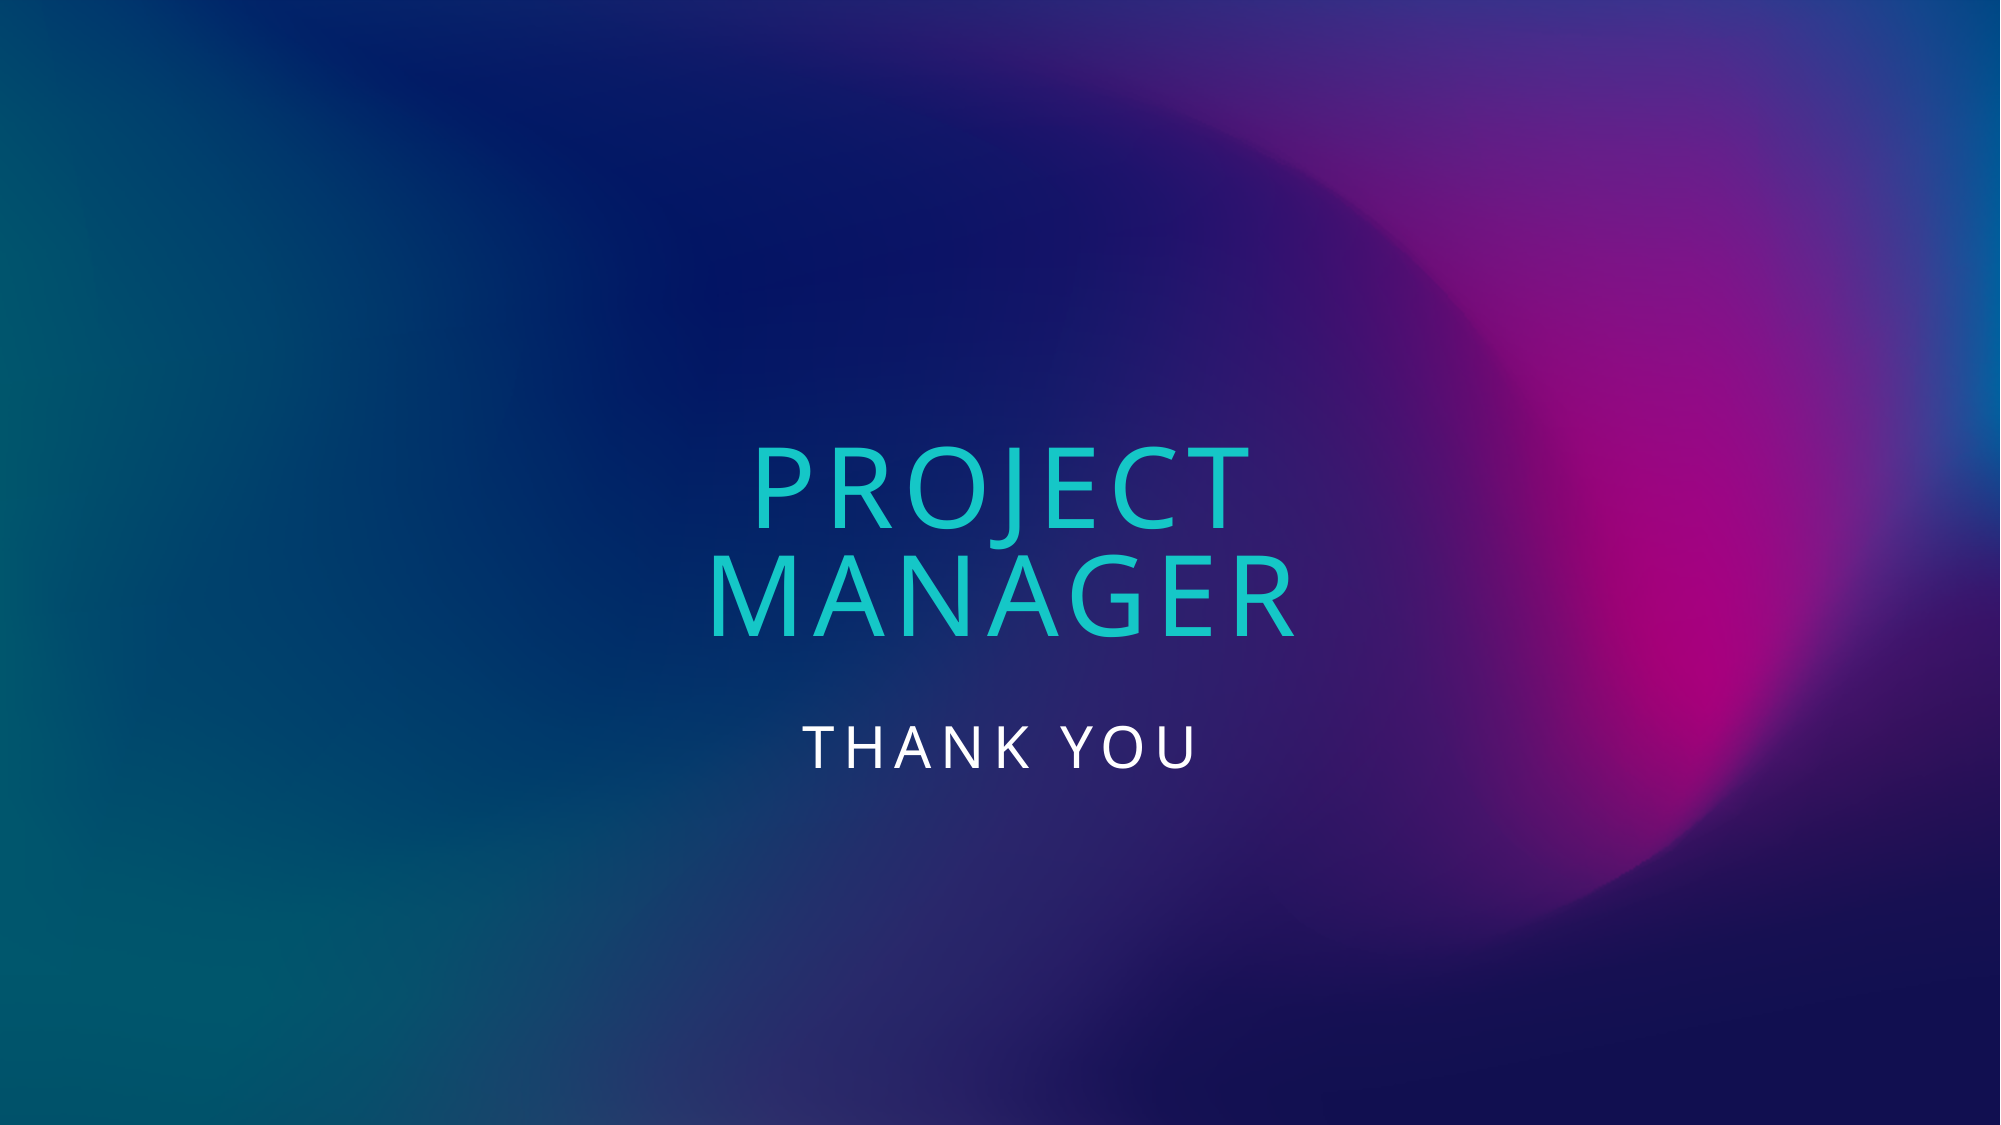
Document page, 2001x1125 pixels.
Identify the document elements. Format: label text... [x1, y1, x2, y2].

picture [0, 0, 2000, 1125]
text_box Project manager [500, 434, 1500, 666]
text_box Thank you [500, 716, 1500, 787]
